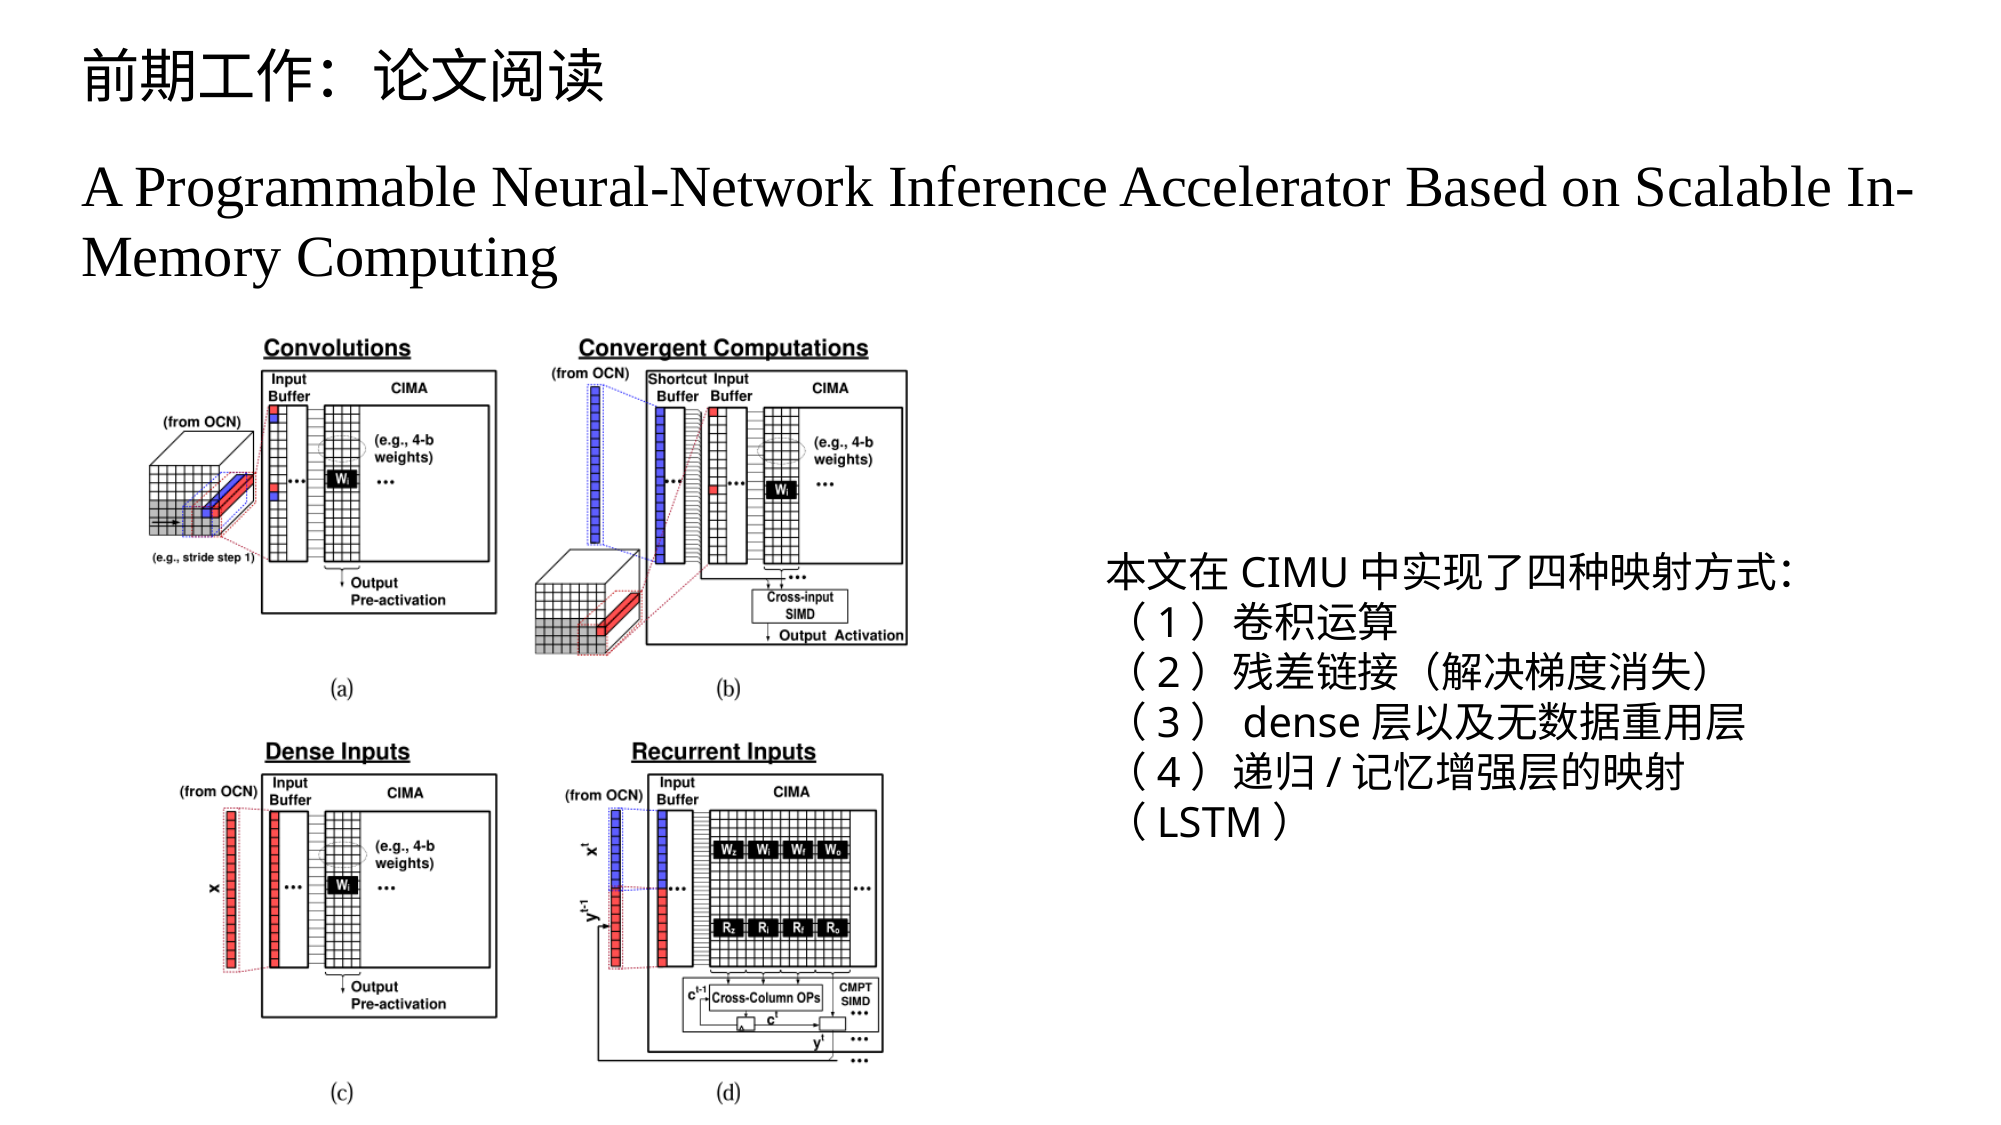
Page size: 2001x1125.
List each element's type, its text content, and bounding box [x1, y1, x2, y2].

text_box 前期工作：论文阅读 [66, 31, 1996, 117]
picture [141, 320, 933, 1125]
text_box 本文在CIMU中实现了四种映射方式： （1）卷积运算 （2）残差链接（解决梯度消失） （3）dense层以及无数据重用层 （4）递归/记忆增强层的映射（LSTM） [1090, 538, 1863, 854]
text_box A Programmable Neural-Network Inference Accelerator Based on Scalable In-Memory Computing [66, 140, 1996, 296]
